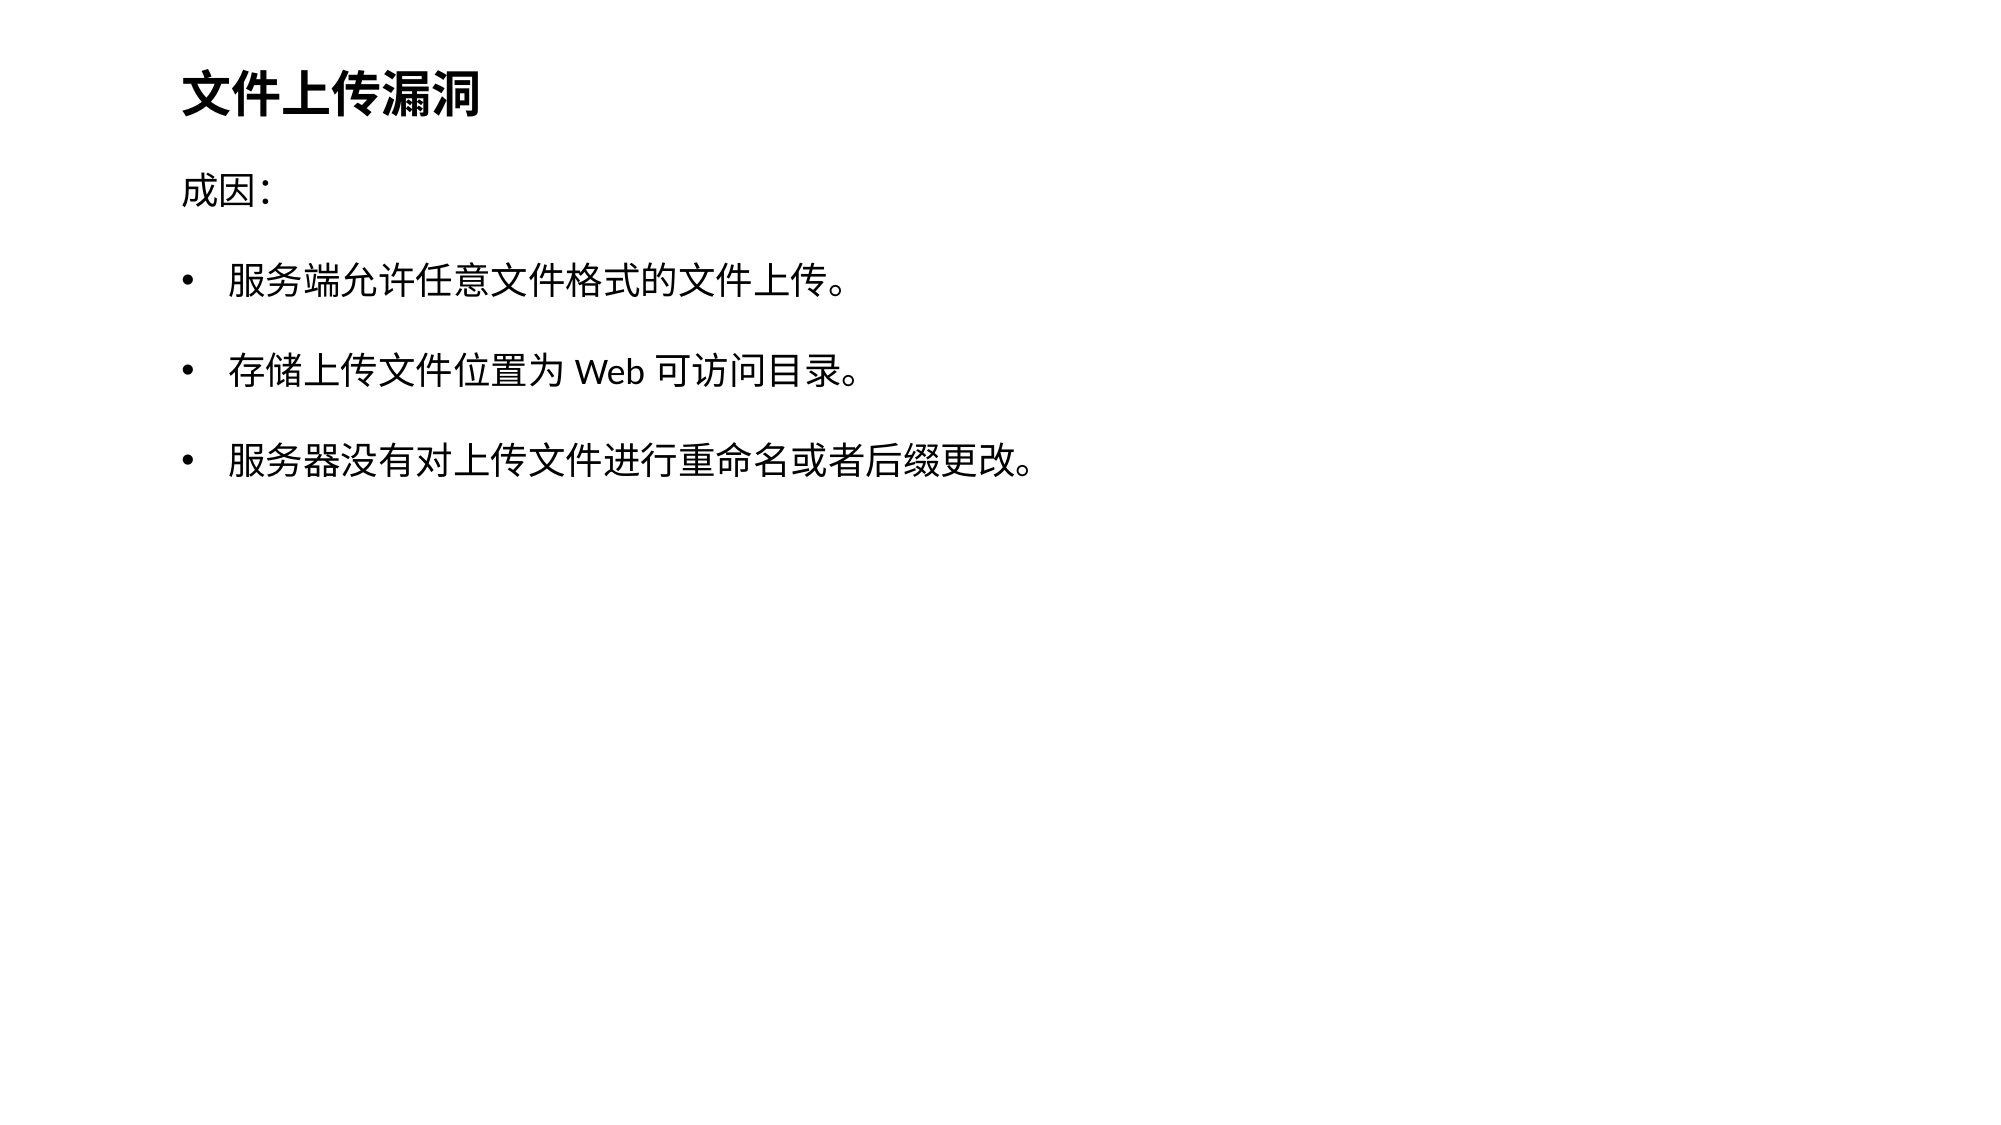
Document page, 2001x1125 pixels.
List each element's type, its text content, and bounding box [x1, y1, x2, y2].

text_box 文件上传漏洞 成因： 服务端允许任意文件格式的文件上传。 存储上传文件位置为Web可访问目录。 服务器没有对上传文件进行重命名或者后缀更改。 [166, 54, 1864, 535]
